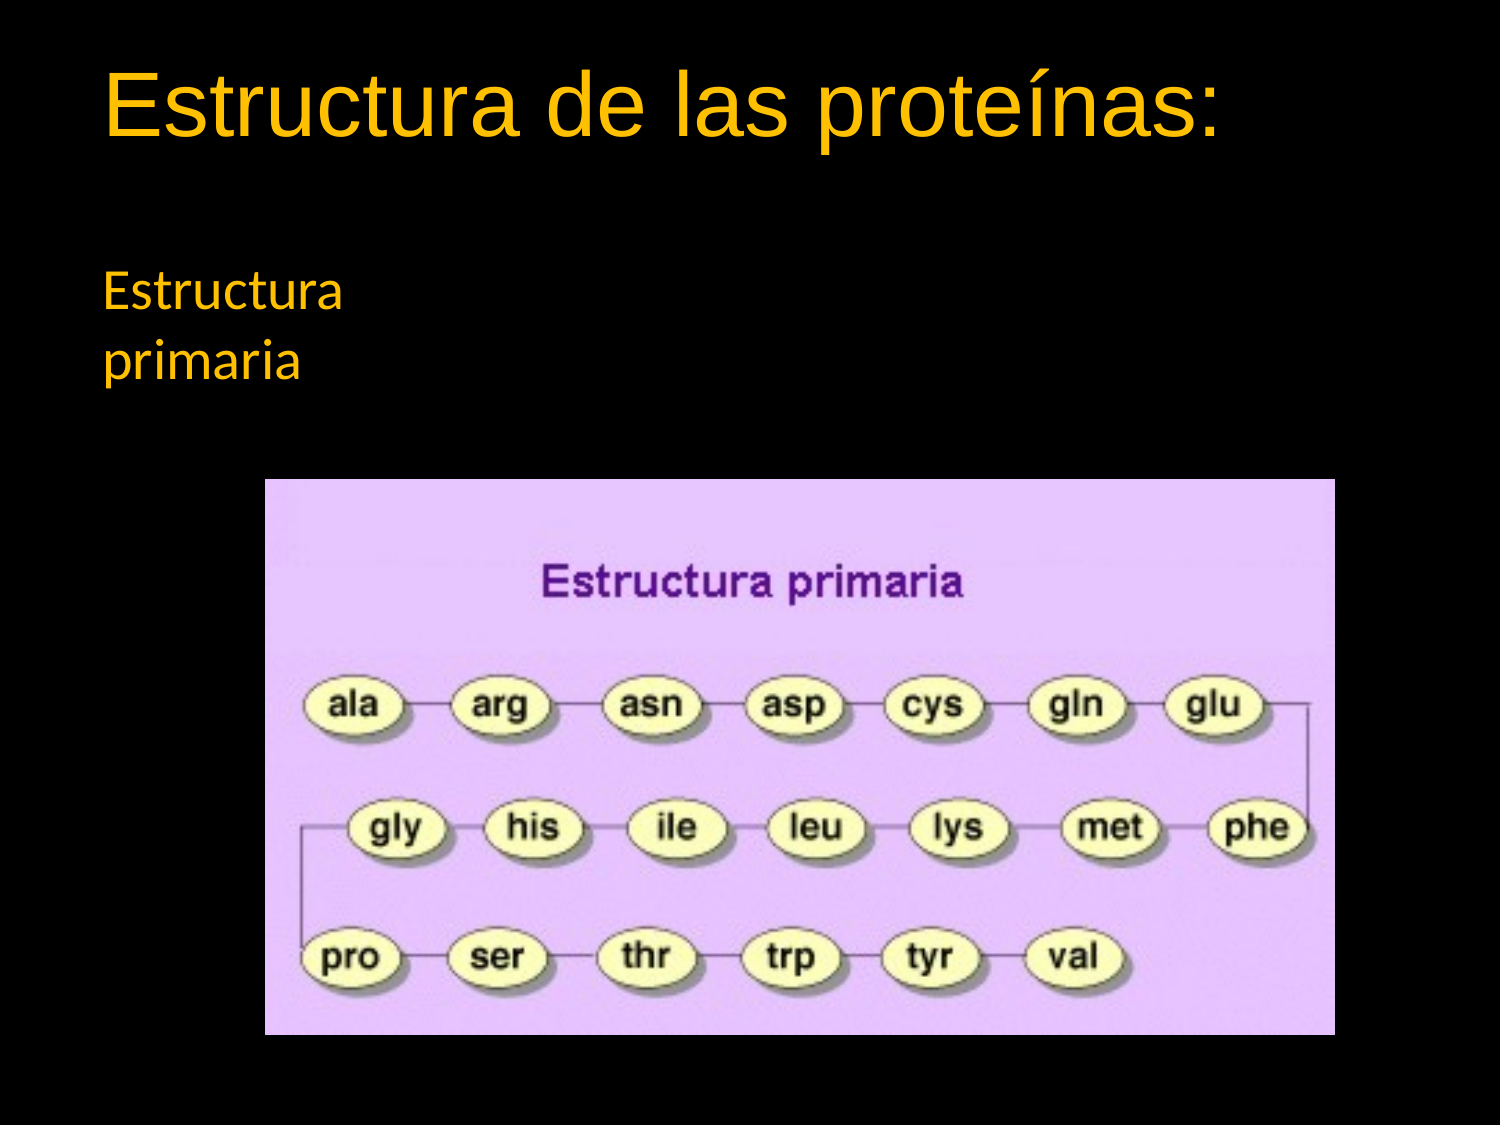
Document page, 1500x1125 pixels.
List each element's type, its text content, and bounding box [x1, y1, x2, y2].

text_box Estructura de las proteínas: [87, 37, 1400, 163]
picture [265, 479, 1335, 1036]
text_box Estructura primaria [87, 243, 455, 400]
